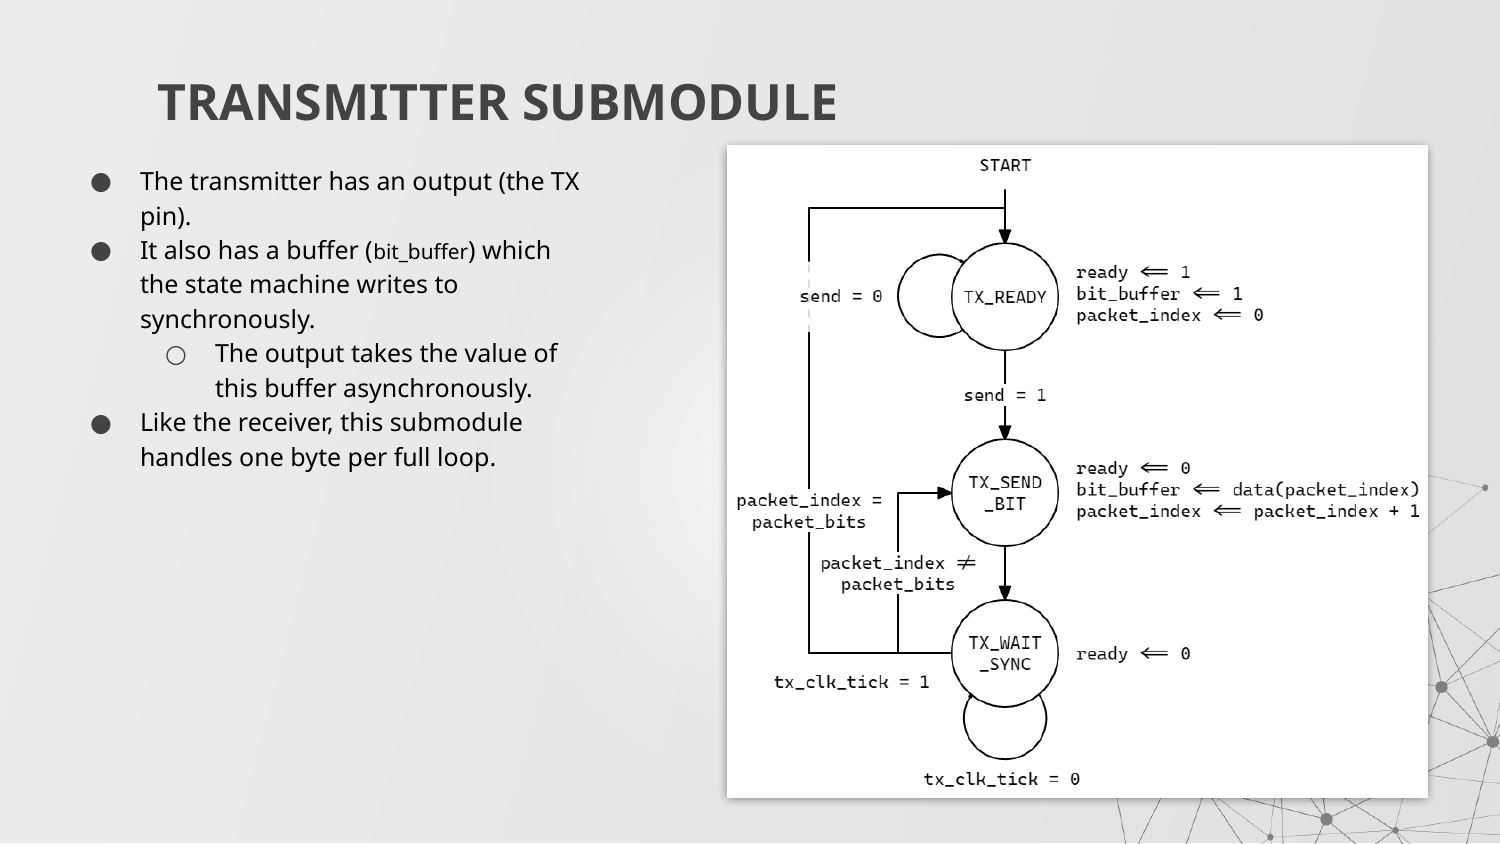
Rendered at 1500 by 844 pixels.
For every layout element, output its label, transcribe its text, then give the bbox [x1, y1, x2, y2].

picture [0, 0, 1500, 844]
title TRANSMITTER SUBMODULE [142, 55, 1084, 146]
list The transmitter has an output (the TX pin). It also has a buffer (bit_buffer) which the state machine writes to synchronously. The output takes the value of this buffer asynchronously. Like the receiver, this submodule handles one byte per full loop. [50, 146, 600, 722]
